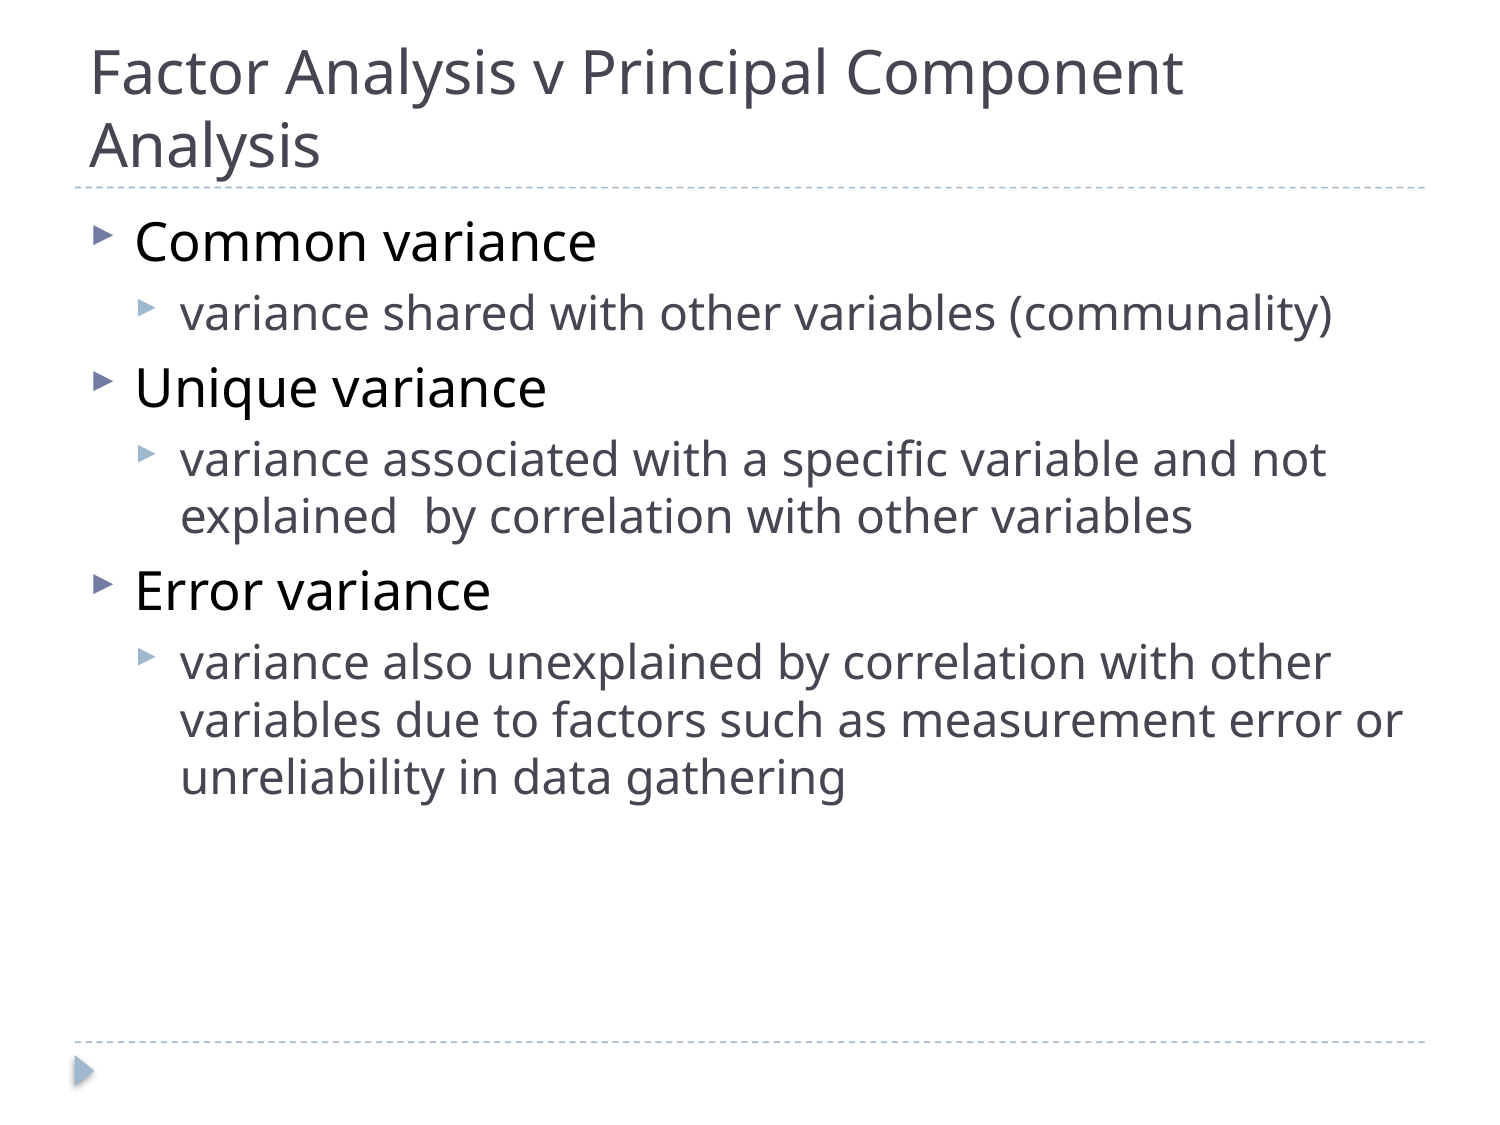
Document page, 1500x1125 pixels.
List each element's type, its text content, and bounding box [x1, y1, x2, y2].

list Common variance variance shared with other variables (communality) Unique variance variance associated with a specific variable and not explained by correlation with other variables Error variance variance also unexplained by correlation with other variables due to factors such as measurement error or unreliability in data gathering [75, 200, 1425, 1010]
title Factor Analysis v Principal Component Analysis [75, 24, 1425, 188]
